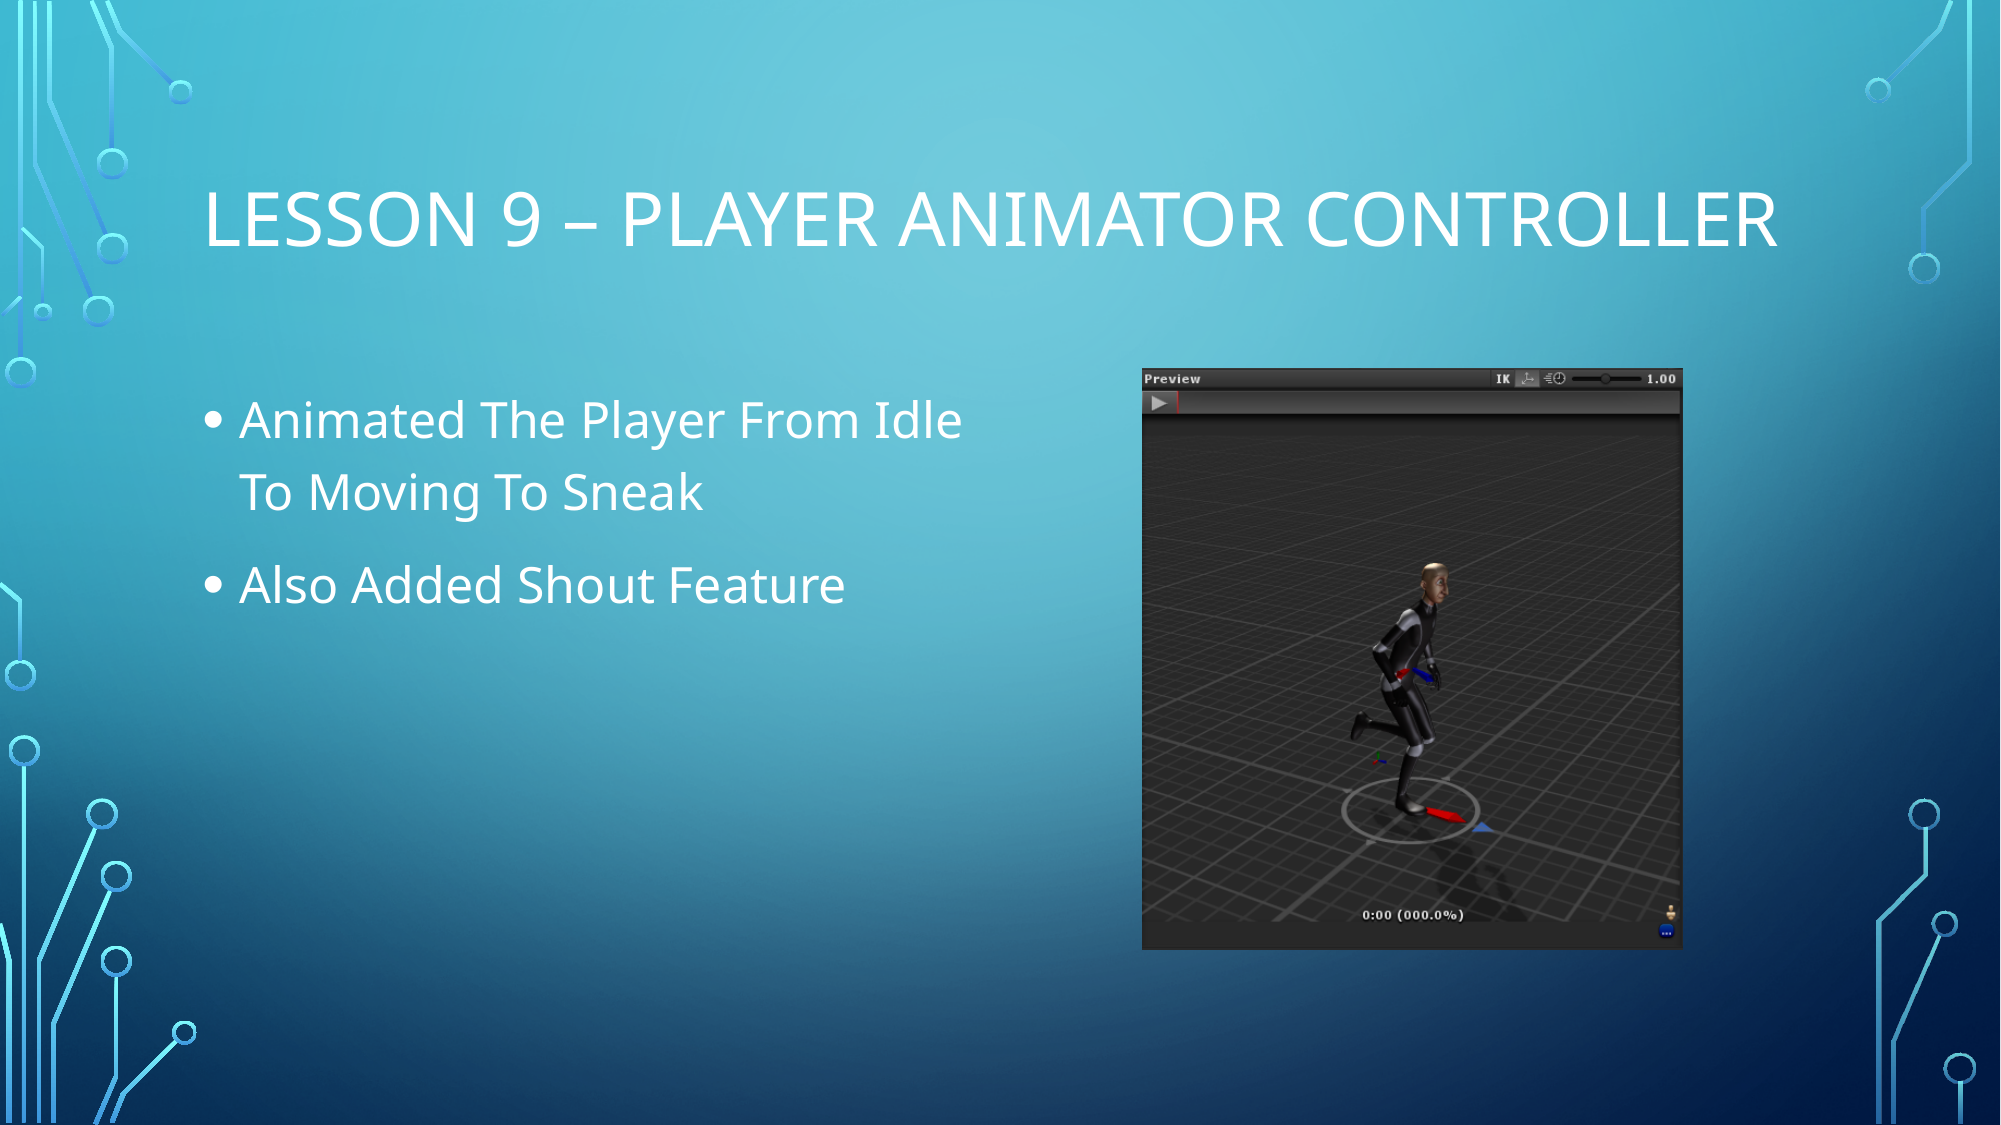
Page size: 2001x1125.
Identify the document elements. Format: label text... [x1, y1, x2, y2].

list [1141, 368, 1683, 951]
list Animated The Player From Idle To Moving To Sneak Also Added Shout Feature [187, 369, 988, 950]
title Lesson 9 – player animator controller [187, 101, 1813, 344]
